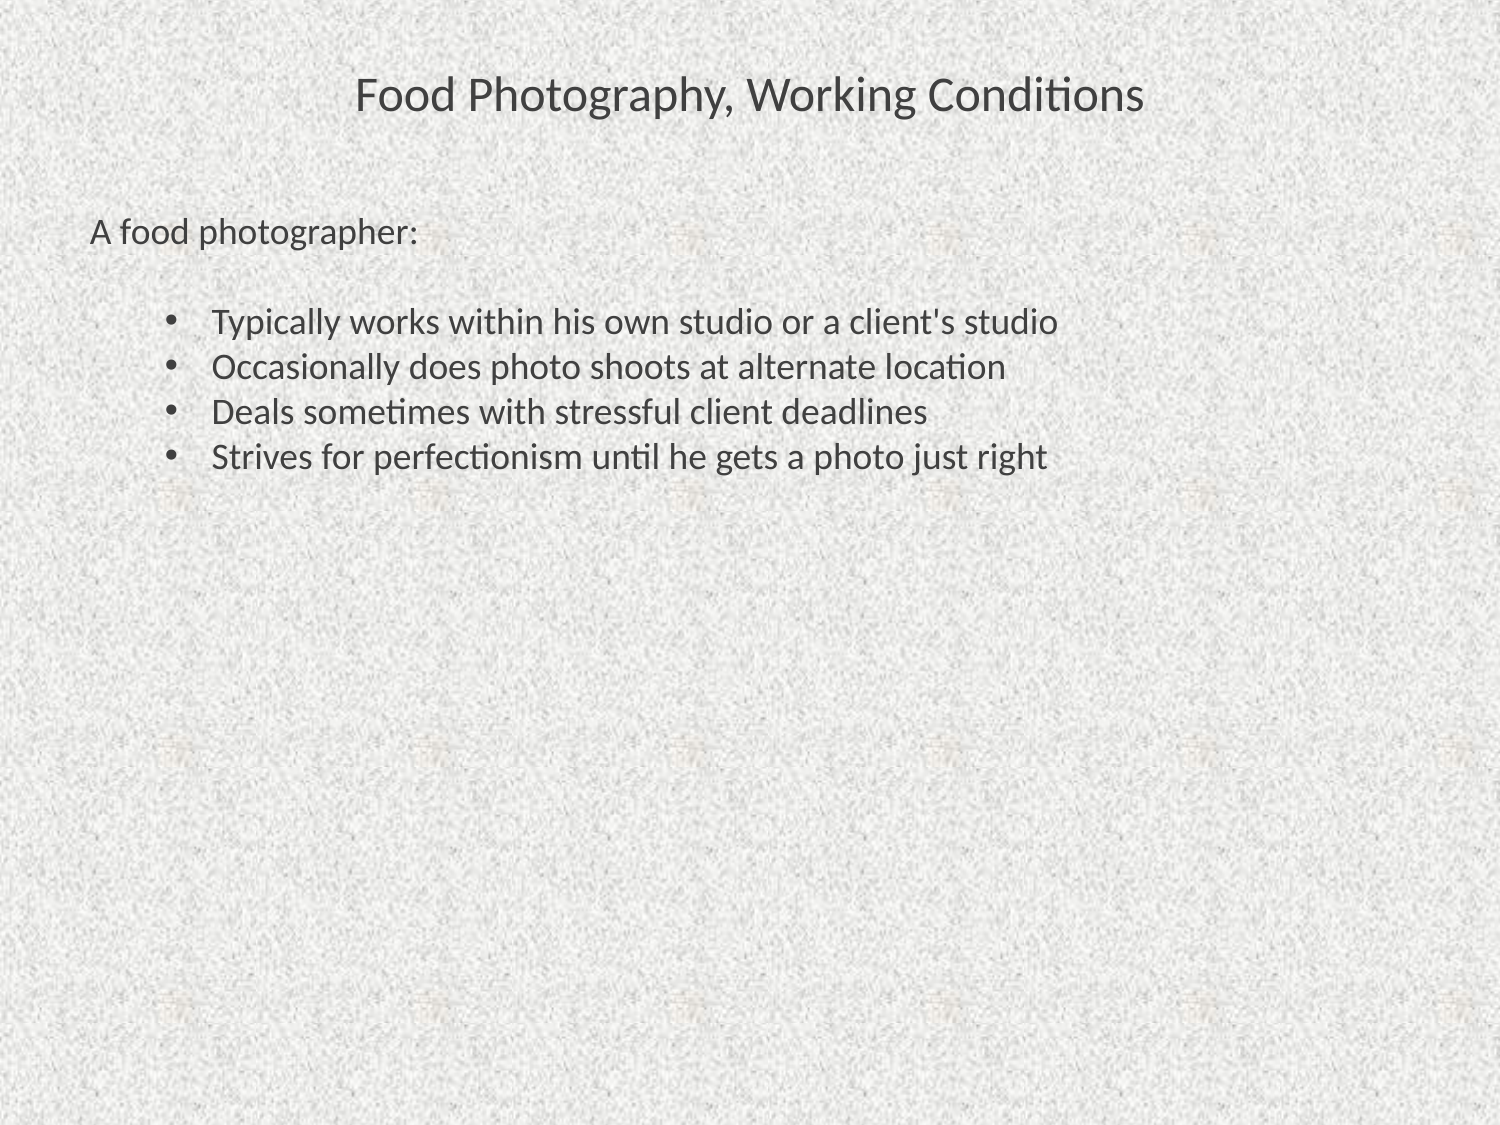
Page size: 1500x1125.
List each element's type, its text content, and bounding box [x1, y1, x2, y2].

picture [0, 0, 1500, 1125]
title Food Photography, Working Conditions [75, 37, 1425, 145]
text_box A food photographer: Typically works within his own studio or a client's studio Occasionally does photo shoots at alternate location Deals sometimes with stressful client deadlines Strives for perfectionism until he gets a photo just right [74, 199, 1425, 710]
